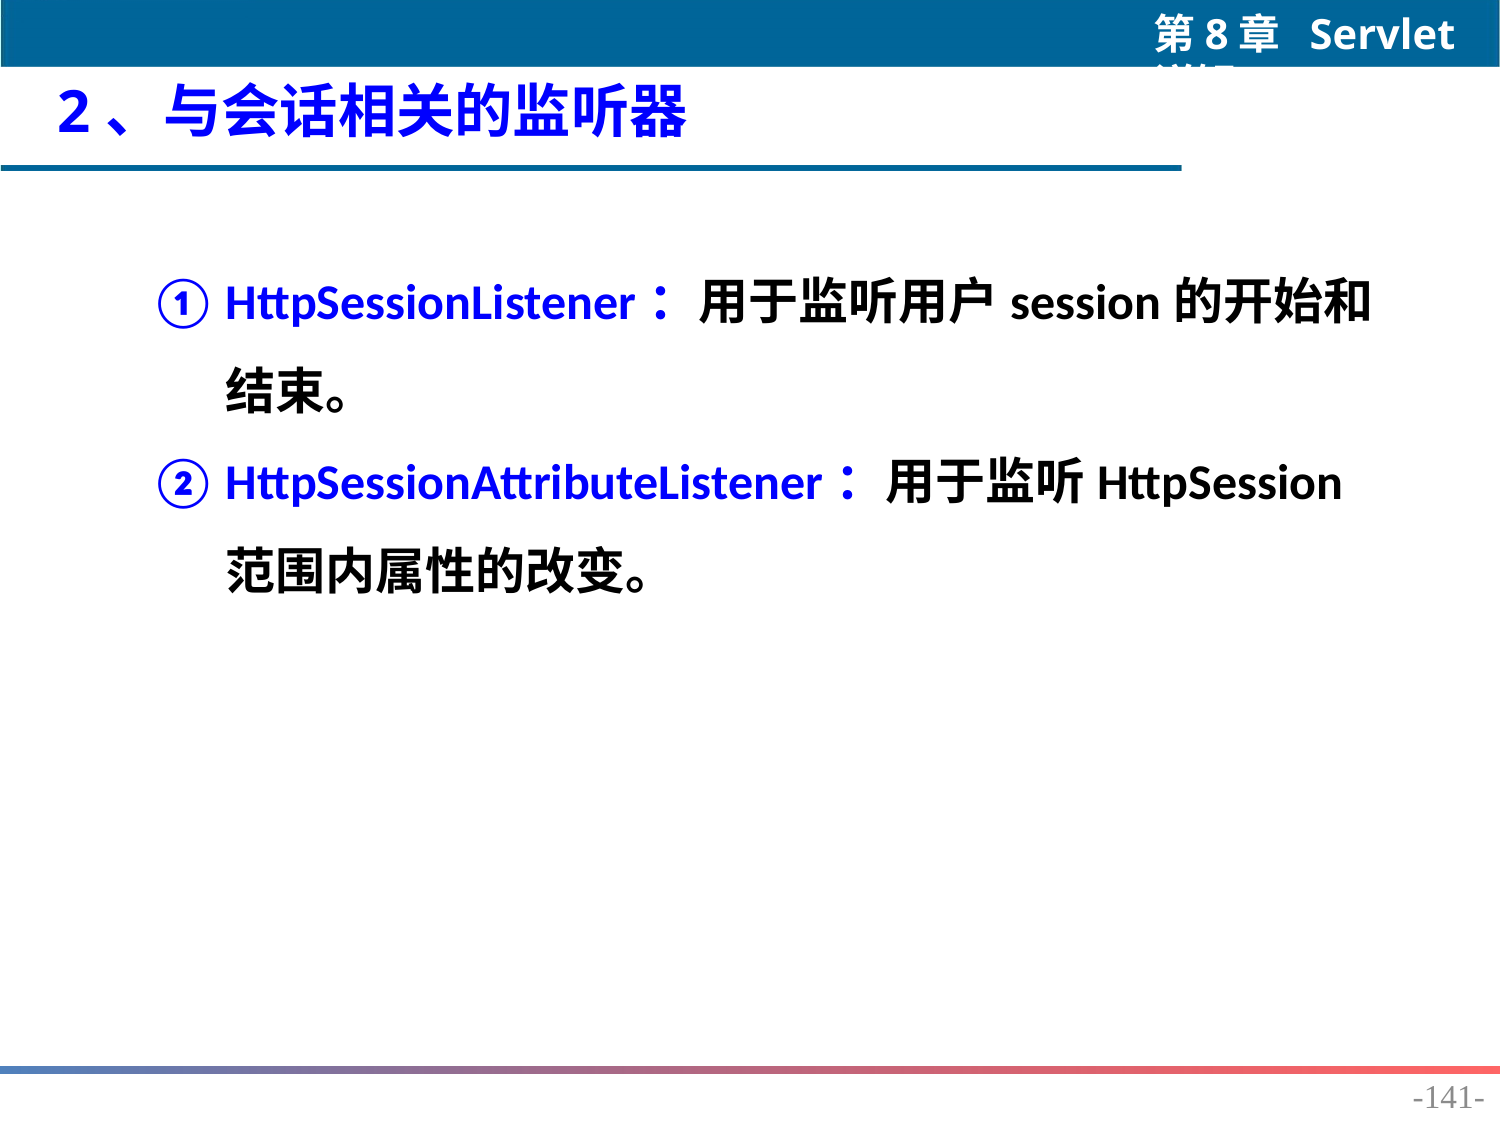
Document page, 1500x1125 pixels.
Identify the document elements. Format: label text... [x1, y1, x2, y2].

slide_number -141- [1149, 1065, 1500, 1125]
list HttpSessionListener：用于监听用户session的开始和结束。 HttpSessionAttributeListener：用于监听HttpSession范围内属性的改变。 [135, 231, 1412, 1047]
picture [1496, 0, 1500, 67]
list 2、与会话相关的监听器 [41, 66, 1068, 166]
